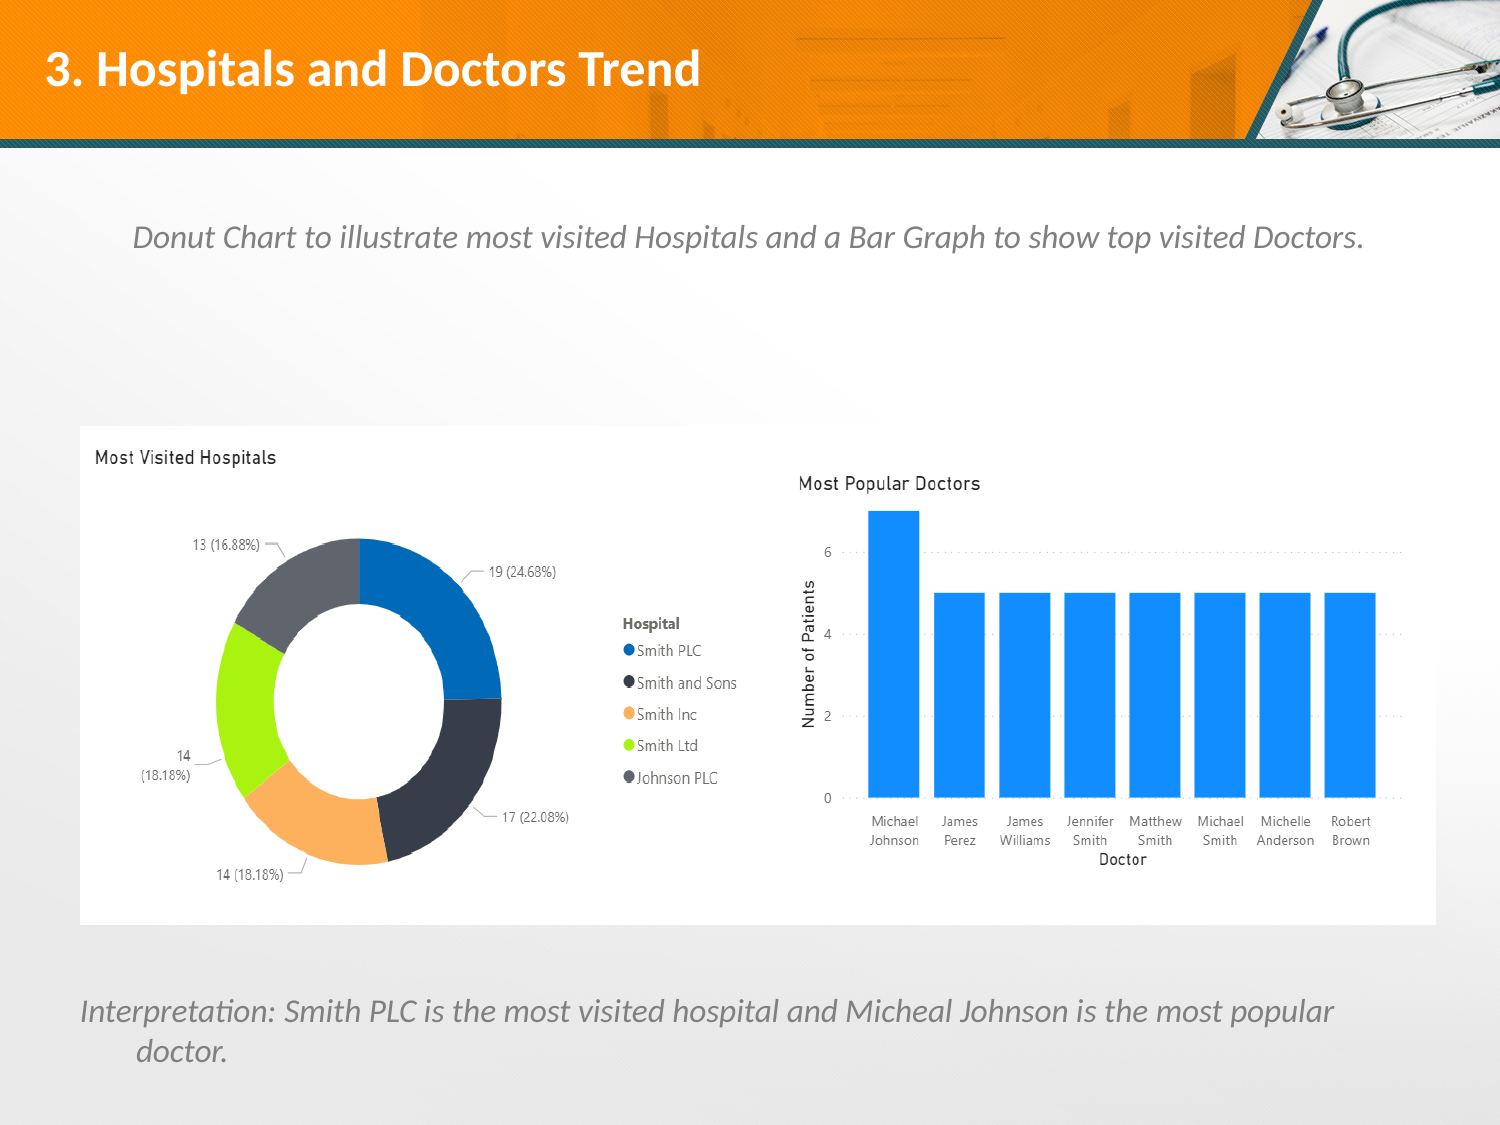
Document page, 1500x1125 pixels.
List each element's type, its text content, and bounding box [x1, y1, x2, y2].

list Donut Chart to illustrate most visited Hospitals and a Bar Graph to show top visited Doctors. [64, 208, 1436, 965]
picture [0, 0, 1500, 1125]
title 3. Hospitals and Doctors Trend [29, 0, 1287, 132]
text_box Interpretation: Smith PLC is the most visited hospital and Micheal Johnson is the most popular doctor. [64, 981, 1408, 1083]
